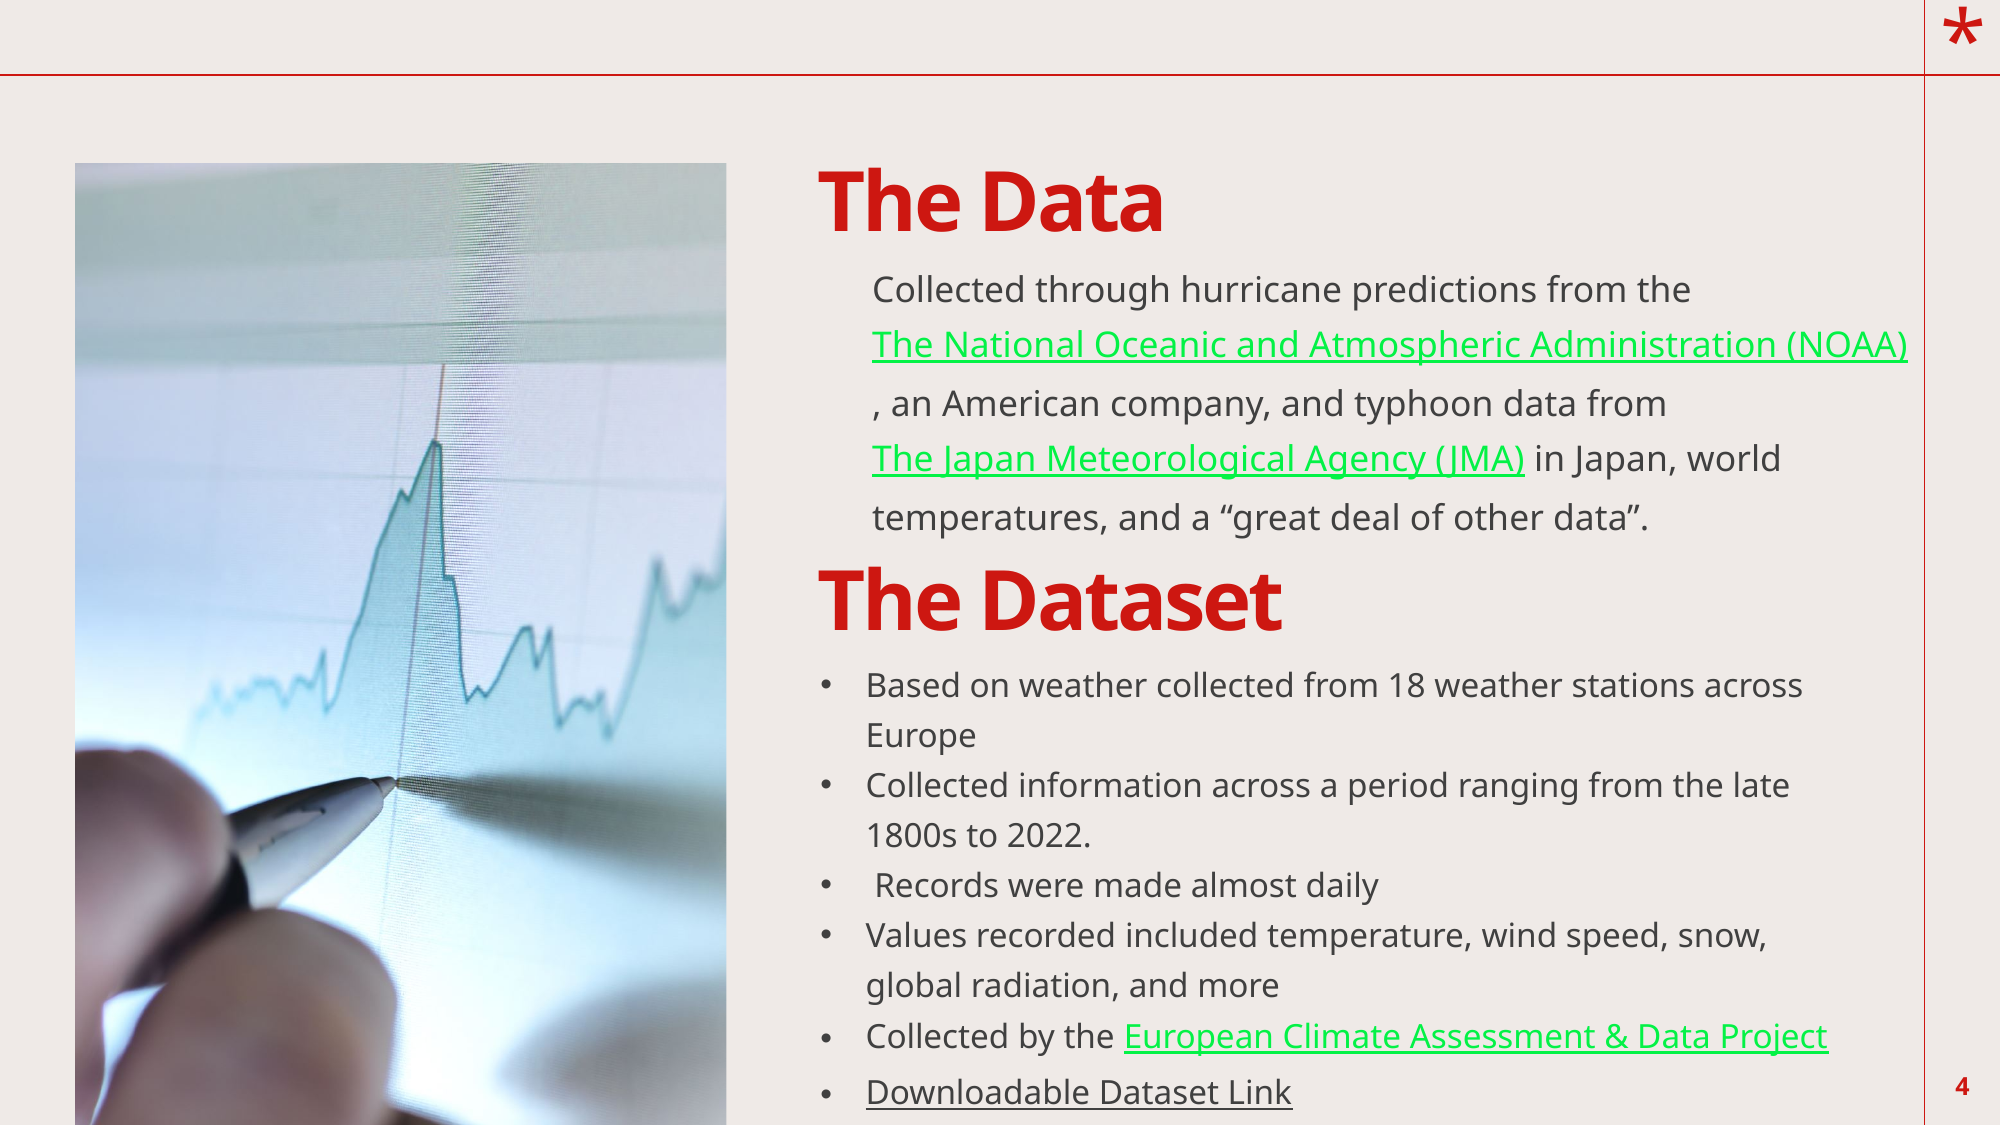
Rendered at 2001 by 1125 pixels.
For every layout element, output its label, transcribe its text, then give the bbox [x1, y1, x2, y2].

list Collected through hurricane predictions from the The National Oceanic and Atmospheric Administration (NOAA), an American company, and typhoon data from The Japan Meteorological Agency (JMA) in Japan, world temperatures, and a “great deal of other data”. [857, 249, 1925, 572]
text_box Based on weather collected from 18 weather stations across Europe Collected information across a period ranging from the late 1800s to 2022. Records were made almost daily Values recorded included temperature, wind speed, snow, global radiation, and more Collected by the European Climate Assessment & Data Project Downloadable Dataset Link [805, 649, 1874, 1125]
picture [74, 163, 727, 1125]
text_box The Dataset [802, 562, 1874, 649]
slide_number 4 [1925, 1050, 2000, 1125]
title The Data [802, 163, 1874, 250]
